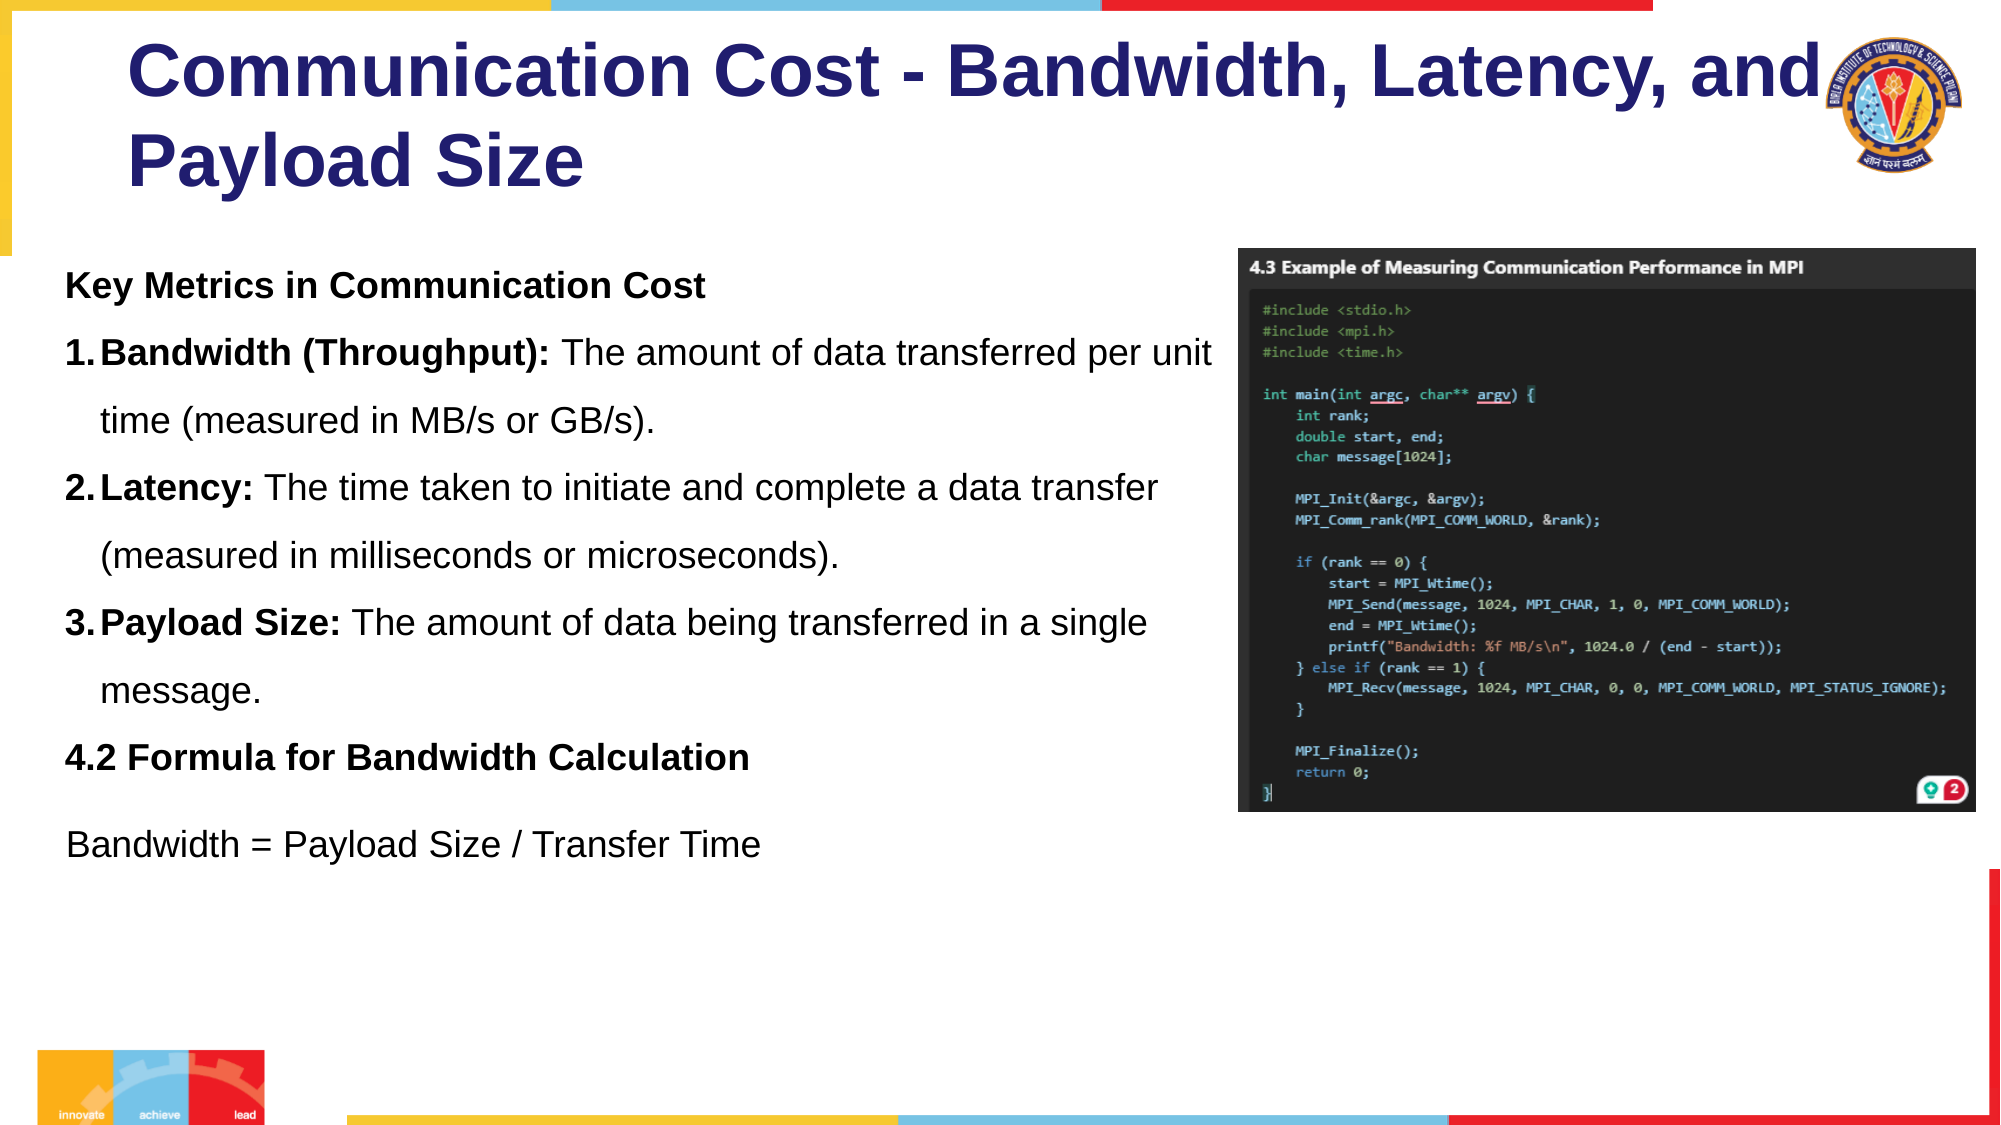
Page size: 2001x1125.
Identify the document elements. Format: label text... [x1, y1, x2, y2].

picture [1873, 37, 1962, 174]
picture [0, 0, 1653, 256]
picture [37, 1049, 265, 1125]
text_box Key Metrics in Communication Cost Bandwidth (Throughput): The amount of data transferred per unit time (measured in MB/s or GB/s). Latency: The time taken to initiate and complete a data transfer (measured in milliseconds or microseconds). Payload Size: The amount of data being transferred in a single message. 4.2 Formula for Bandwidth Calculation [49, 230, 1238, 786]
picture [347, 869, 2000, 1125]
title Communication Cost - Bandwidth, Latency, and Payload Size [127, 21, 1873, 248]
picture [1238, 248, 1976, 812]
text_box Bandwidth = Payload Size / Transfer Time [51, 812, 1051, 873]
